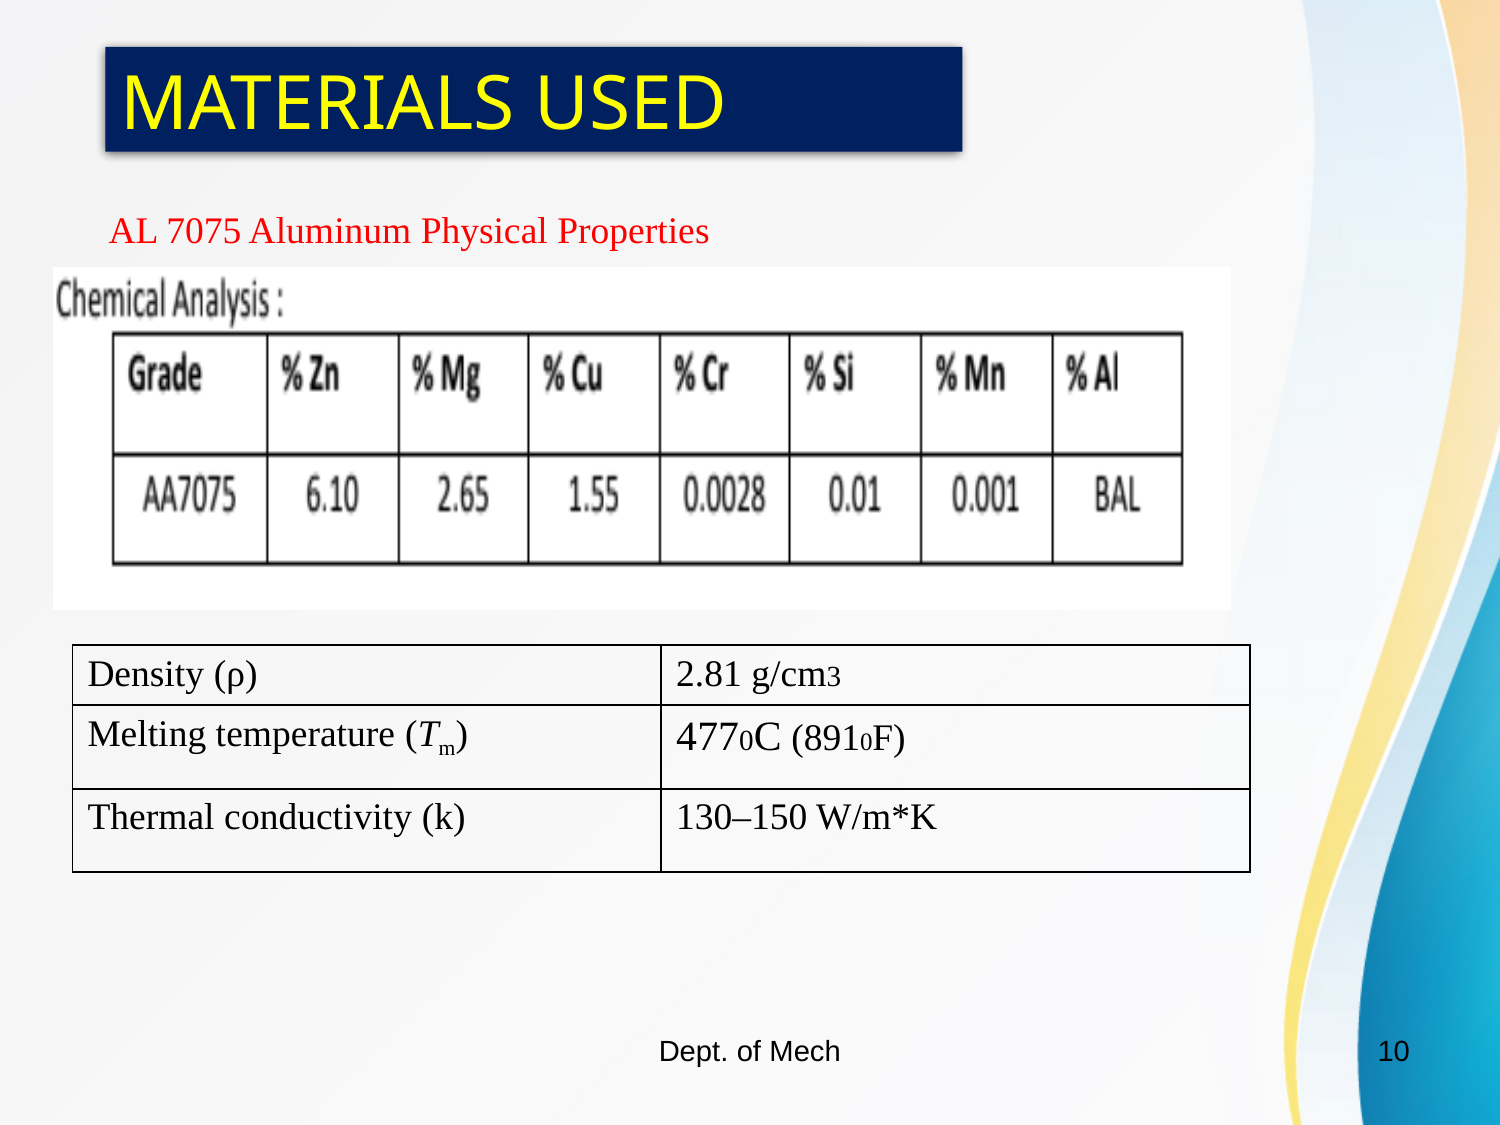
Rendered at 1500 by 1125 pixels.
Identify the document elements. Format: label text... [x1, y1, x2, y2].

text_box AL 7075 Aluminum Physical Properties [93, 199, 1231, 267]
table_cell Thermal conductivity (k) [73, 790, 660, 871]
table_cell 130–150 W/m*K [662, 790, 1249, 871]
picture [0, 0, 1500, 1125]
slide_number 10 [1074, 1024, 1425, 1103]
text_box MATERIALS USED [105, 46, 963, 152]
table_header 2.81 g/cm3 [662, 646, 1249, 704]
footer Dept. of Mech [512, 1024, 988, 1103]
table_cell 4770C (8910F) [662, 706, 1249, 788]
table_header Density (ρ) [73, 646, 660, 704]
table_cell Melting temperature (Tm) [73, 706, 660, 788]
